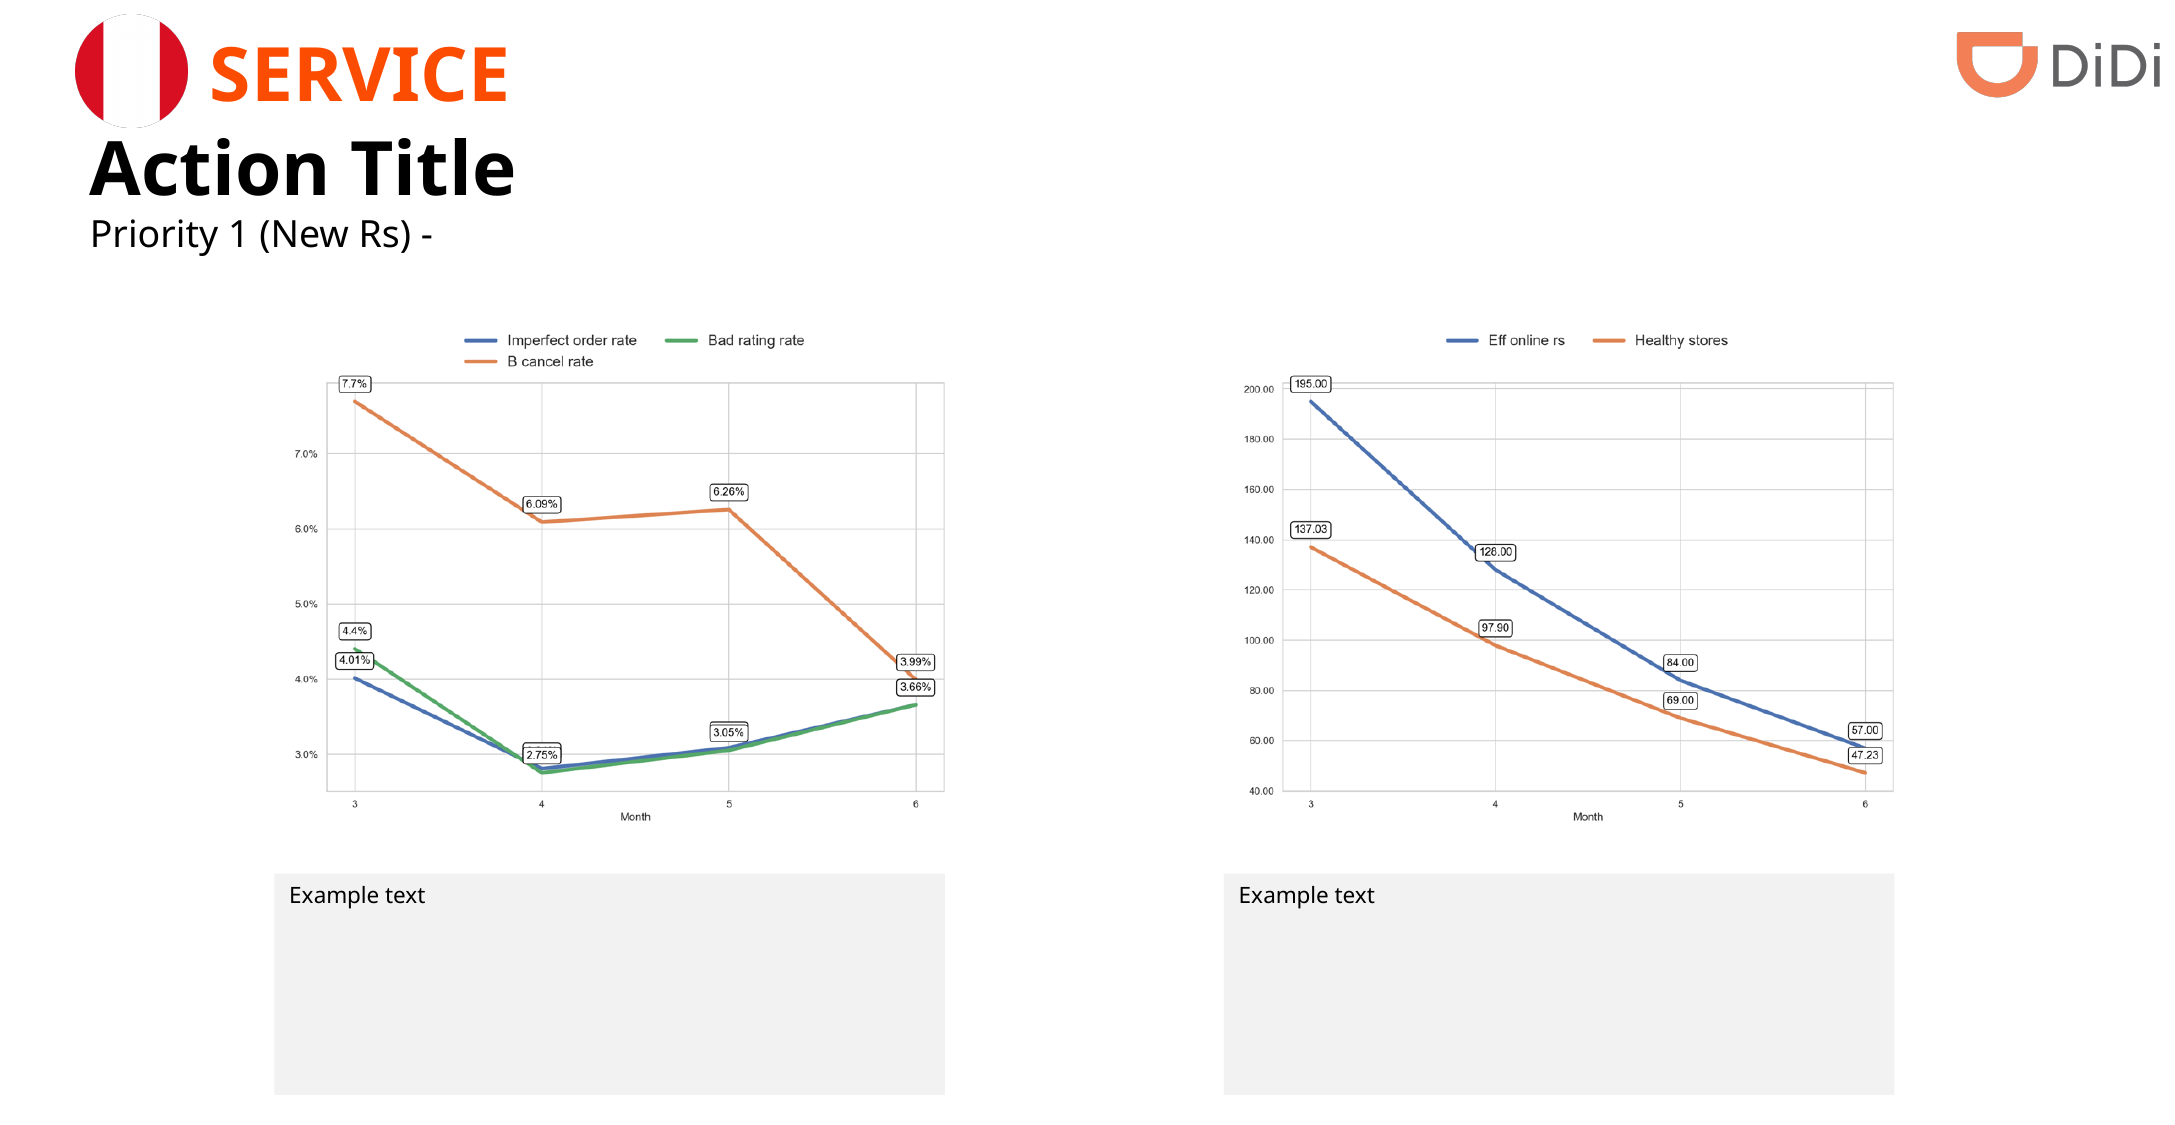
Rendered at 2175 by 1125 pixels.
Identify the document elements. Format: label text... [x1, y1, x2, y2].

text_box Priority 1 (New Rs) - [74, 202, 2175, 263]
text_box Action Title [74, 127, 2175, 202]
picture [274, 322, 950, 829]
text_box Example text [274, 873, 945, 1095]
text_box Example text [1223, 873, 1895, 1095]
picture [1949, 1, 2175, 129]
text_box SERVICE [194, 15, 1800, 127]
picture [1223, 322, 1900, 829]
picture [74, 14, 188, 128]
